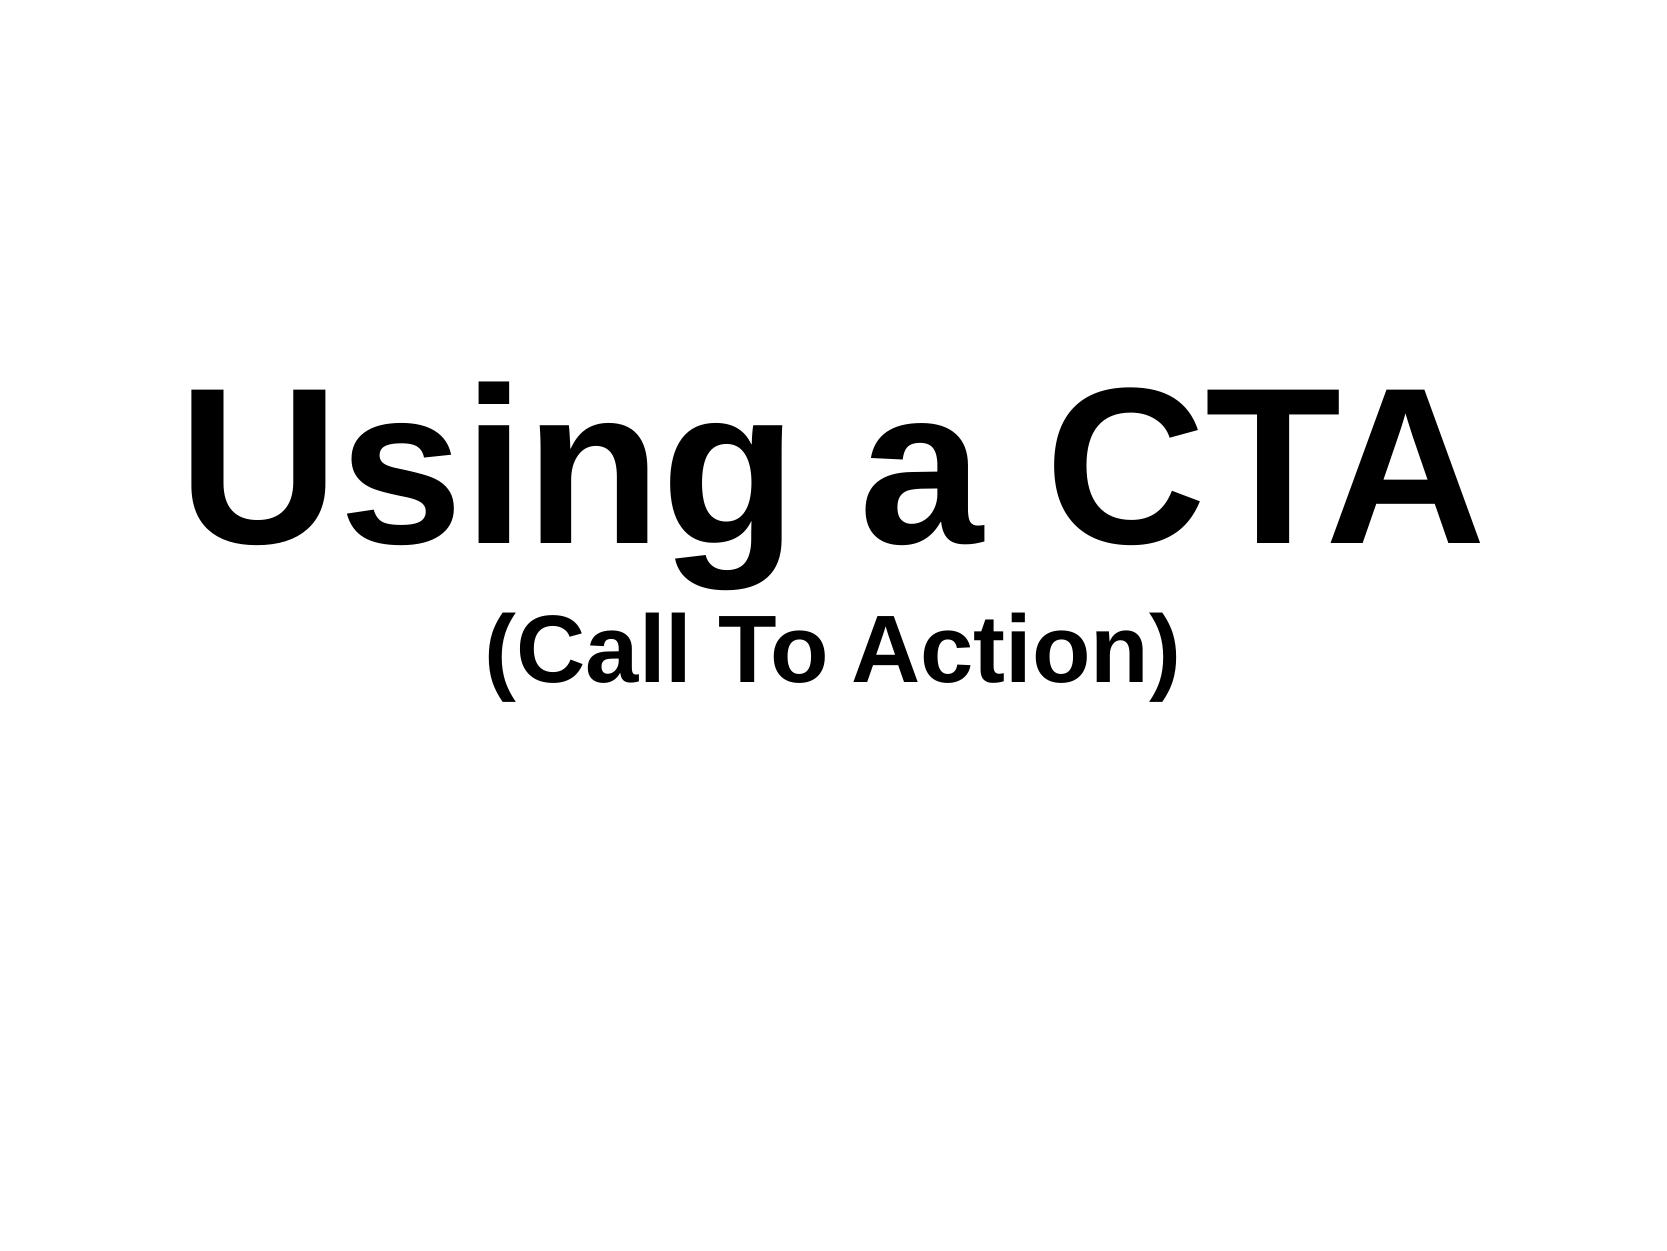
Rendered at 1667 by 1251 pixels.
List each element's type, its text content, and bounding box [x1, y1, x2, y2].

title Using a CTA (Call To Action) [132, 396, 1535, 648]
